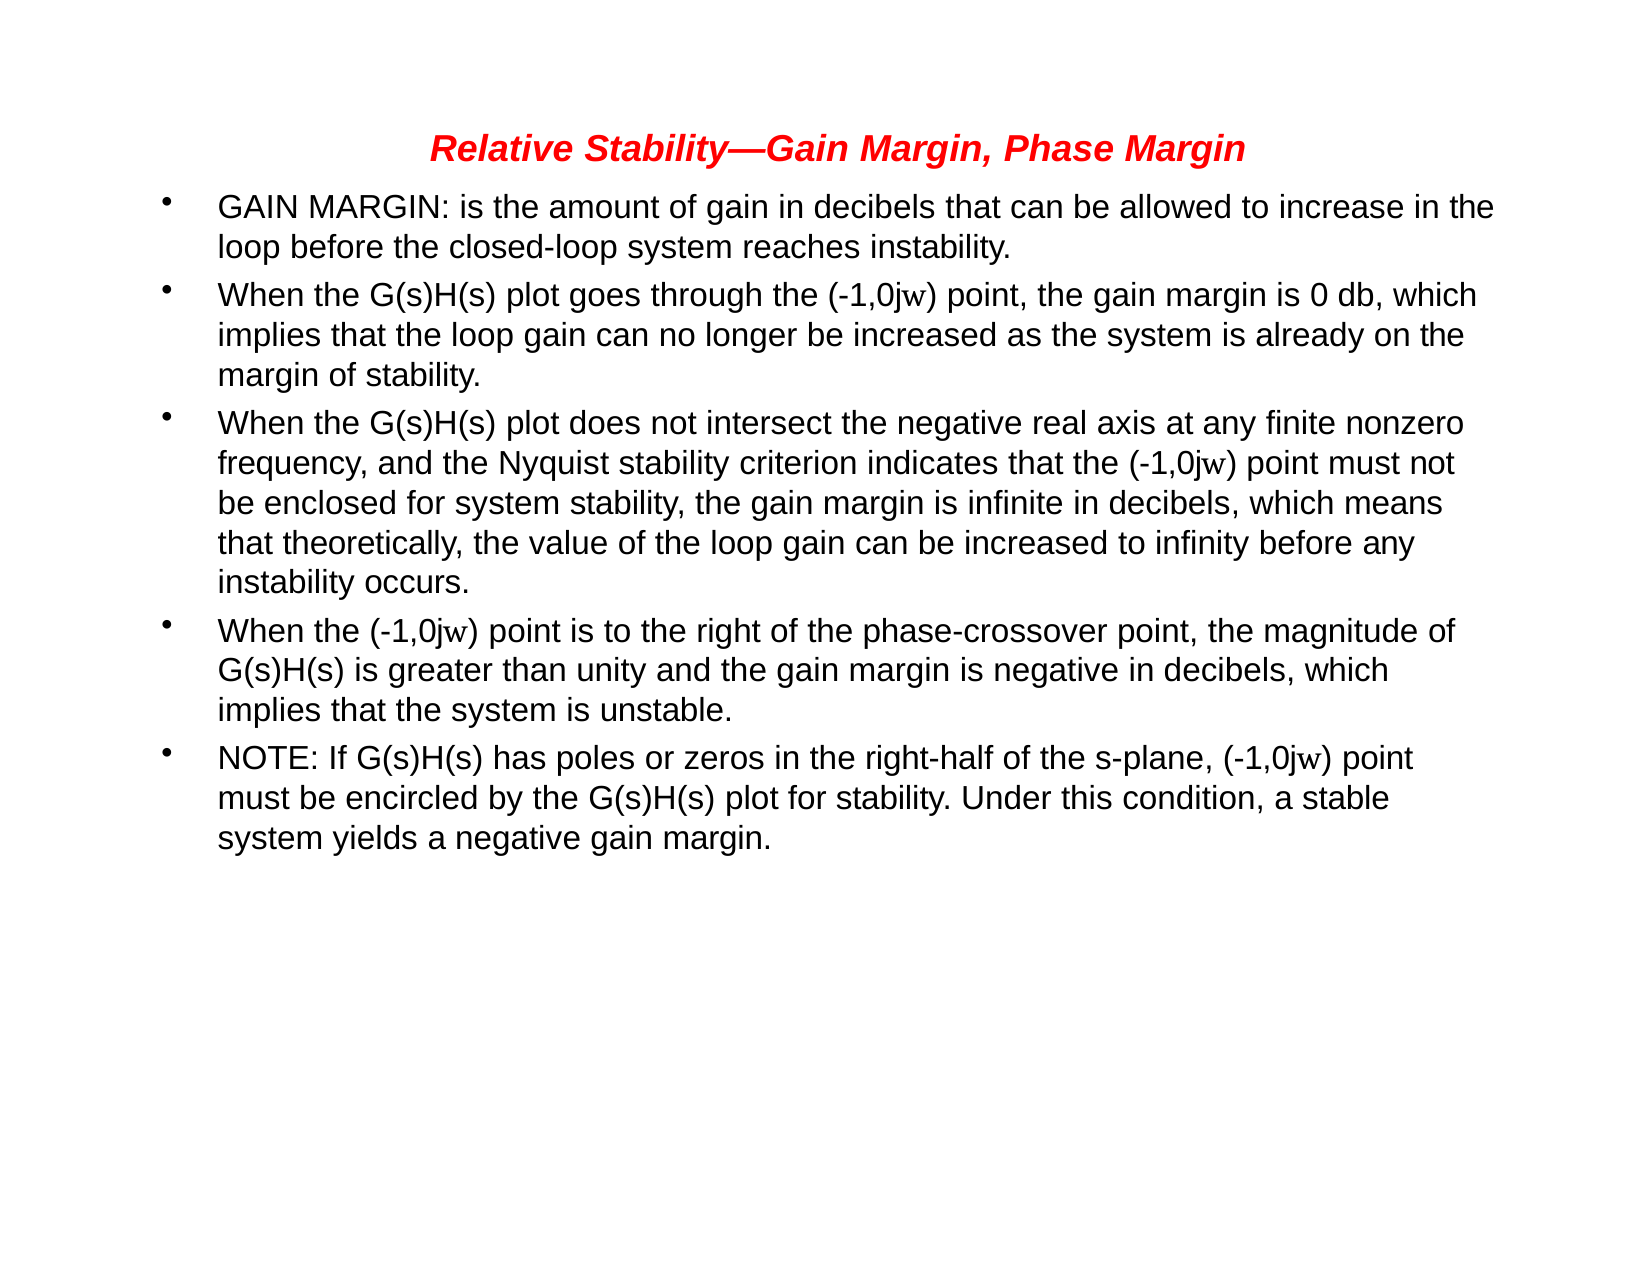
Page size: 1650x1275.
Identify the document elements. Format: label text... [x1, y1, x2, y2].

text_box Relative Stability—Gain Margin, Phase Margin GAIN MARGIN: is the amount of gain in decibels that can be allowed to increase in the loop before the closed-loop system reaches instability. When the G(s)H(s) plot goes through the (-1,0jw) point, the gain margin is 0 db, which implies that the loop gain can no longer be increased as the system is already on the margin of stability. When the G(s)H(s) plot does not intersect the negative real axis at any finite nonzero frequency, and the Nyquist stability criterion indicates that the (-1,0jw) point must not be enclosed for system stability, the gain margin is infinite in decibels, which means that theoretically, the value of the loop gain can be increased to infinity before any instability occurs. When the (-1,0jw) point is to the right of the phase-crossover point, the magnitude of G(s)H(s) is greater than unity and the gain margin is negative in decibels, which implies that the system is unstable. NOTE: If G(s)H(s) has poles or zeros in the right-half of the s-plane, (-1,0jw) point must be encircled by the G(s)H(s) plot for stability. Under this condition, a stable system yields a negative gain margin. [159, 103, 1499, 857]
